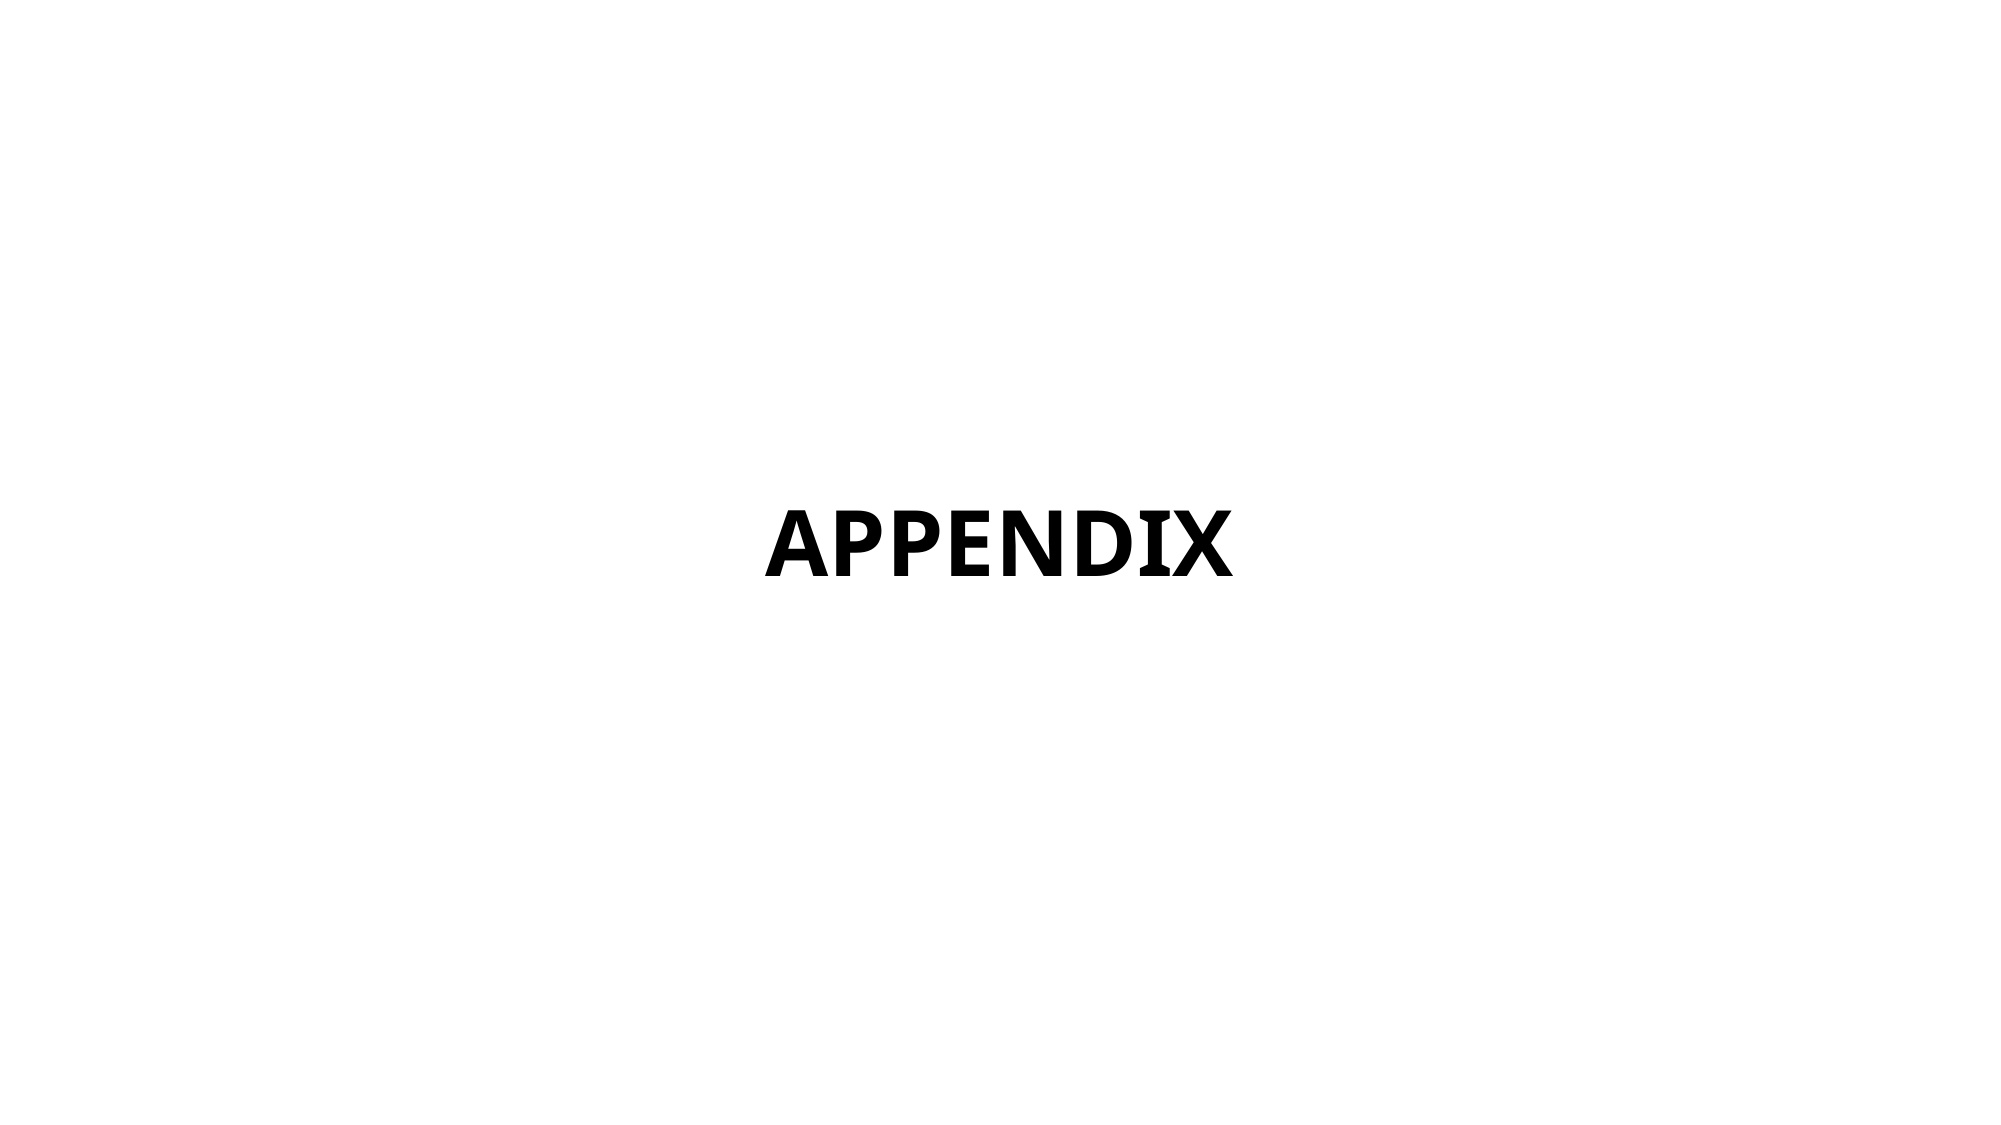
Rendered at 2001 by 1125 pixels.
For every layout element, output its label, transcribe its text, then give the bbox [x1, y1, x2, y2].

title APPENDIX [137, 438, 1863, 656]
